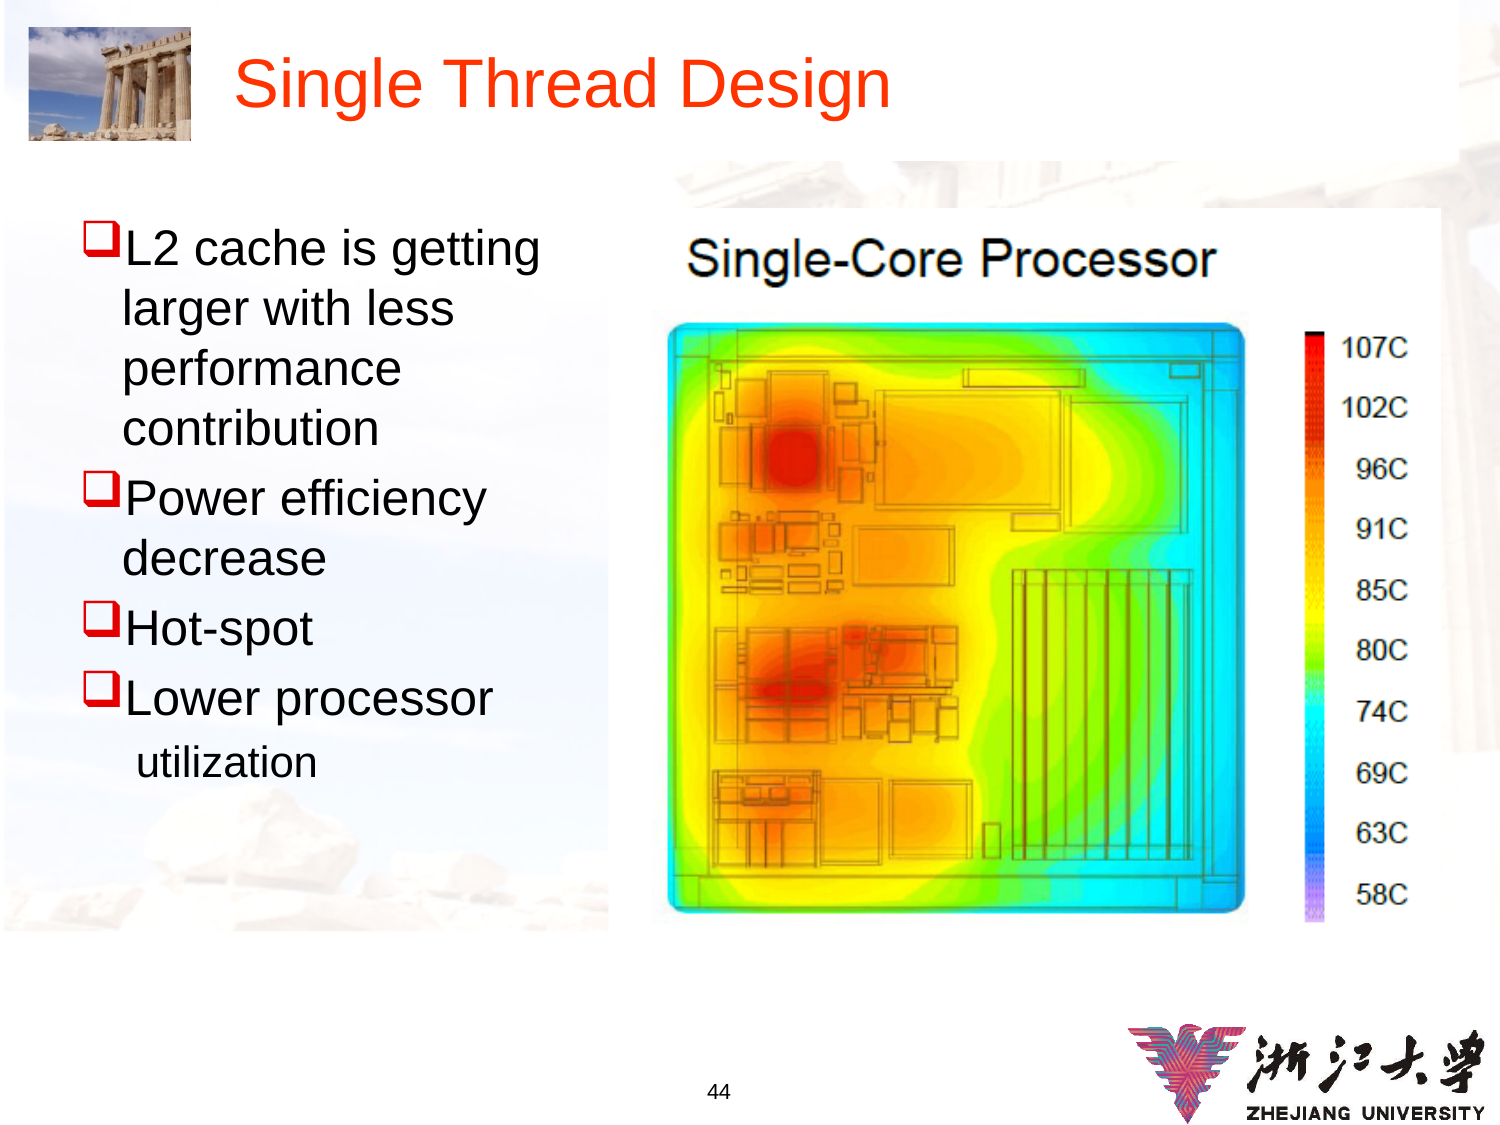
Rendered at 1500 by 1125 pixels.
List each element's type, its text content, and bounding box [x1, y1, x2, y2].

title Single Thread Design [218, 0, 1459, 161]
picture [0, 0, 1500, 1125]
list L2 cache is getting larger with less performance contribution Power efficiency decrease Hot-spot Lower processor utilization [64, 208, 635, 1010]
